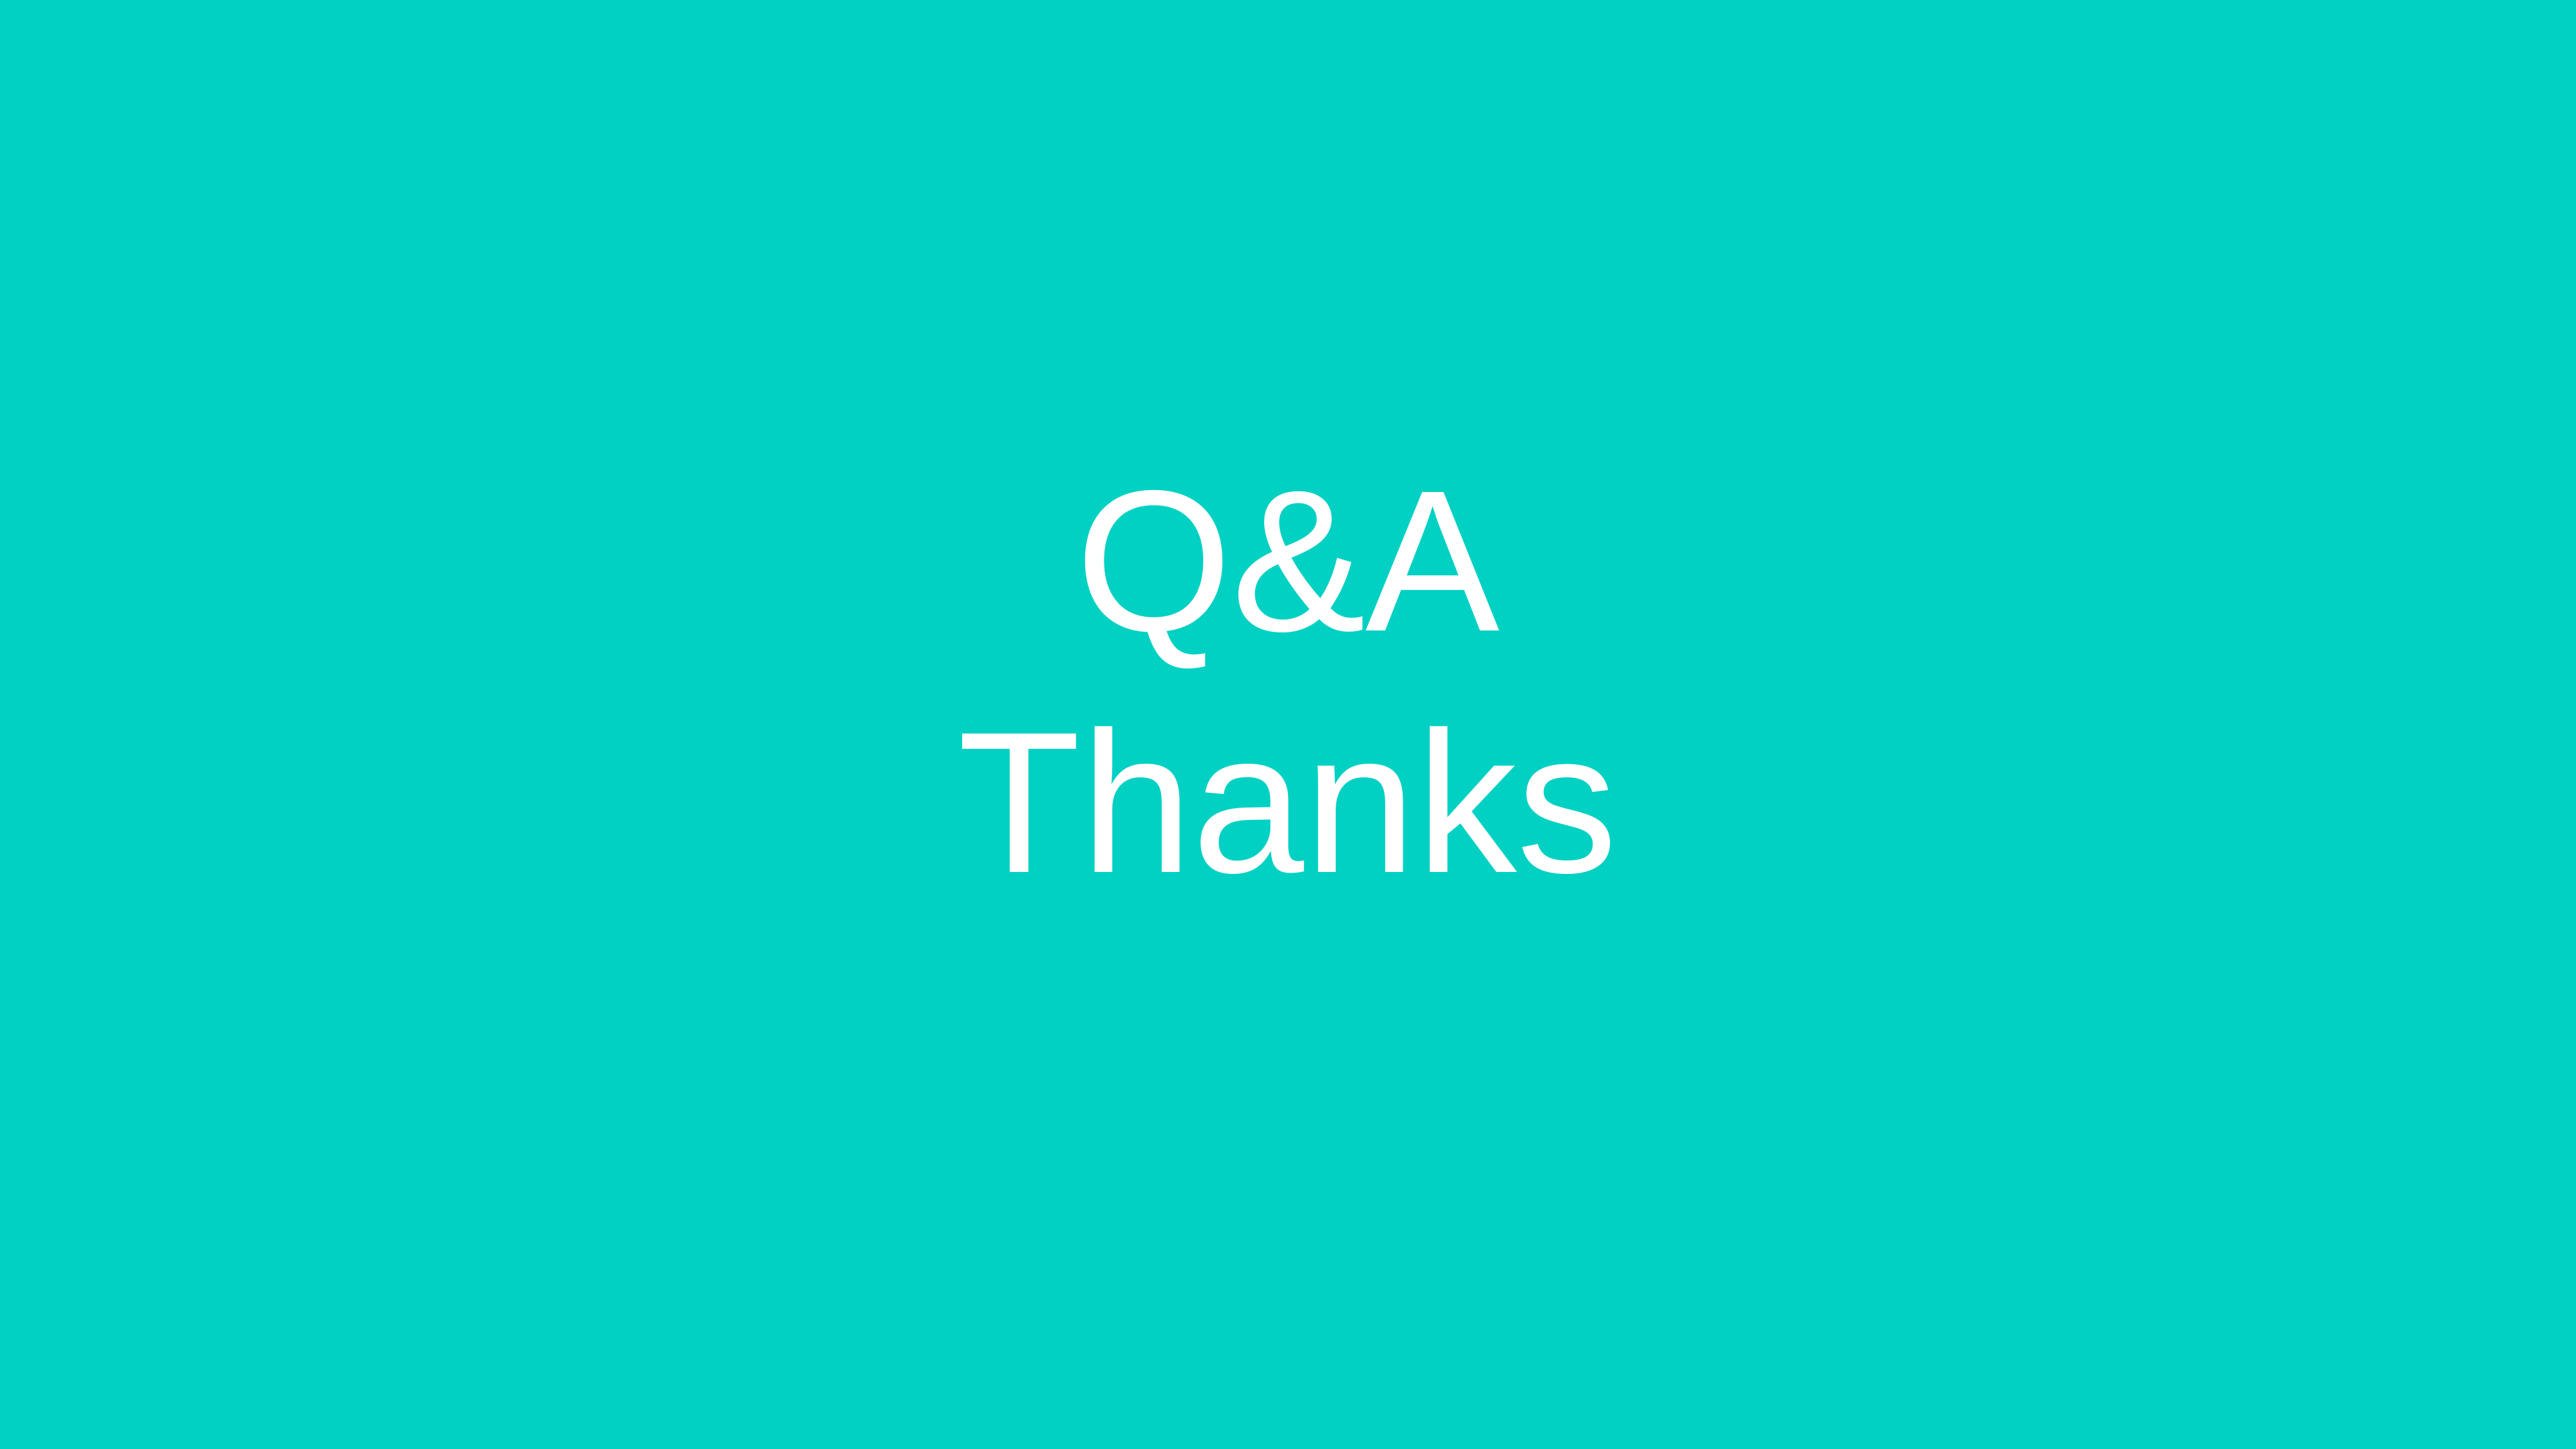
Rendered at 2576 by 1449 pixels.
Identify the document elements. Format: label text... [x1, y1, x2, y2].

list Q&A Thanks [949, 421, 1627, 921]
